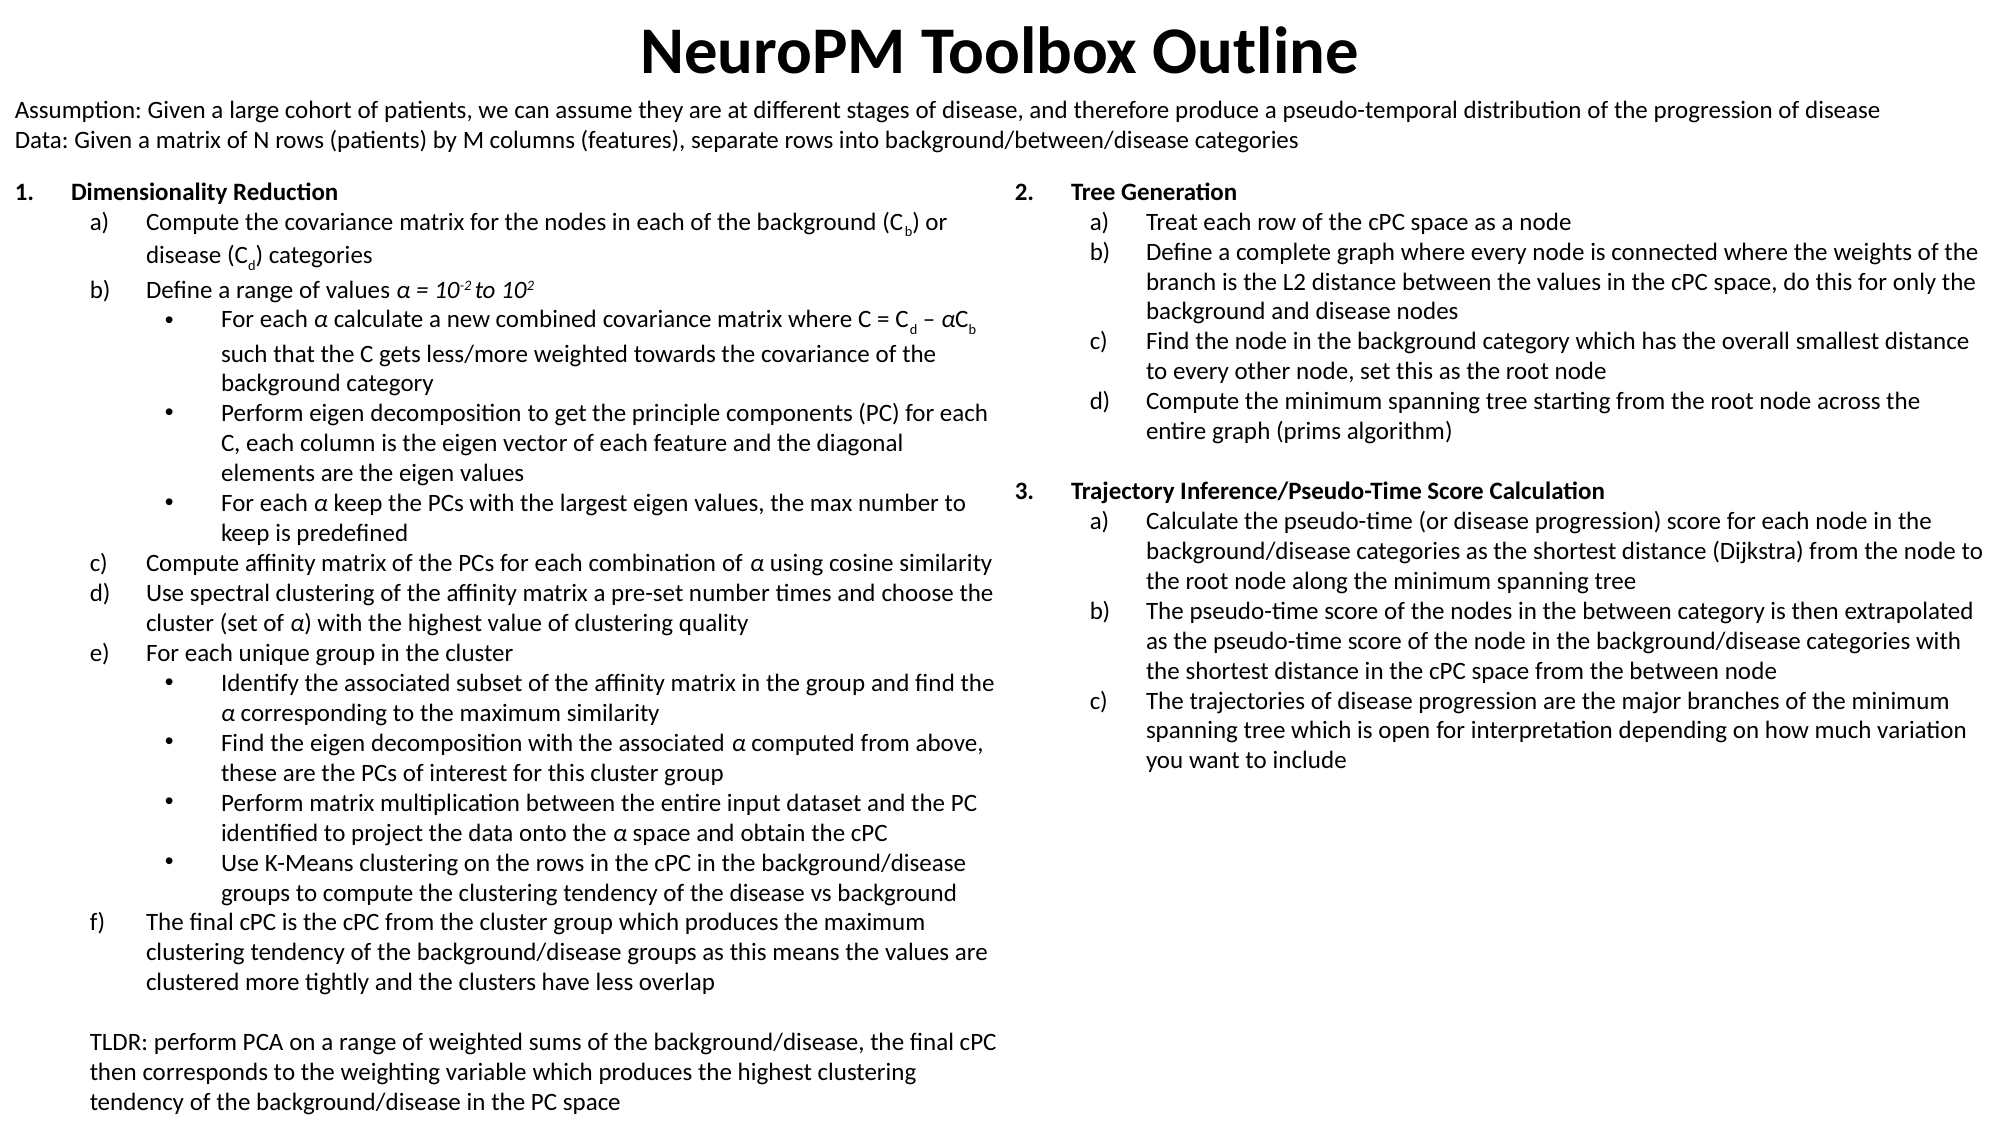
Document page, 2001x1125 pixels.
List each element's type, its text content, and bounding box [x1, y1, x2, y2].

text_box Tree Generation Treat each row of the cPC space as a node Define a complete graph where every node is connected where the weights of the branch is the L2 distance between the values in the cPC space, do this for only the background and disease nodes Find the node in the background category which has the overall smallest distance to every other node, set this as the root node Compute the minimum spanning tree starting from the root node across the entire graph (prims algorithm) Trajectory Inference/Pseudo-Time Score Calculation Calculate the pseudo-time (or disease progression) score for each node in the background/disease categories as the shortest distance (Dijkstra) from the node to the root node along the minimum spanning tree The pseudo-time score of the nodes in the between category is then extrapolated as the pseudo-time score of the node in the background/disease categories with the shortest distance in the cPC space from the between node The trajectories of disease progression are the major branches of the minimum spanning tree which is open for interpretation depending on how much variation you want to include [999, 167, 2000, 782]
text_box NeuroPM Toolbox Outline [0, 0, 2000, 86]
text_box Dimensionality Reduction Compute the covariance matrix for the nodes in each of the background (Cb) or disease (Cd) categories Define a range of values α = 10-2 to 102 For each α calculate a new combined covariance matrix where C = Cd – αCb such that the C gets less/more weighted towards the covariance of the background category Perform eigen decomposition to get the principle components (PC) for each C, each column is the eigen vector of each feature and the diagonal elements are the eigen values For each α keep the PCs with the largest eigen values, the max number to keep is predefined Compute affinity matrix of the PCs for each combination of α using cosine similarity Use spectral clustering of the affinity matrix a pre-set number times and choose the cluster (set of α) with the highest value of clustering quality For each unique group in the cluster Identify the associated subset of the affinity matrix in the group and find the α corresponding to the maximum similarity Find the eigen decomposition with the associated α computed from above, these are the PCs of interest for this cluster group Perform matrix multiplication between the entire input dataset and the PC identified to project the data onto the α space and obtain the cPC Use K-Means clustering on the rows in the cPC in the background/disease groups to compute the clustering tendency of the disease vs background The final cPC is the cPC from the cluster group which produces the maximum clustering tendency of the background/disease groups as this means the values are clustered more tightly and the clusters have less overlap TLDR: perform PCA on a range of weighted sums of the background/disease, the final cPC then corresponds to the weighting variable which produces the highest clustering tendency of the background/disease in the PC space [0, 167, 1016, 1123]
text_box Assumption: Given a large cohort of patients, we can assume they are at different stages of disease, and therefore produce a pseudo-temporal distribution of the progression of disease Data: Given a matrix of N rows (patients) by M columns (features), separate rows into background/between/disease categories [0, 86, 2000, 161]
